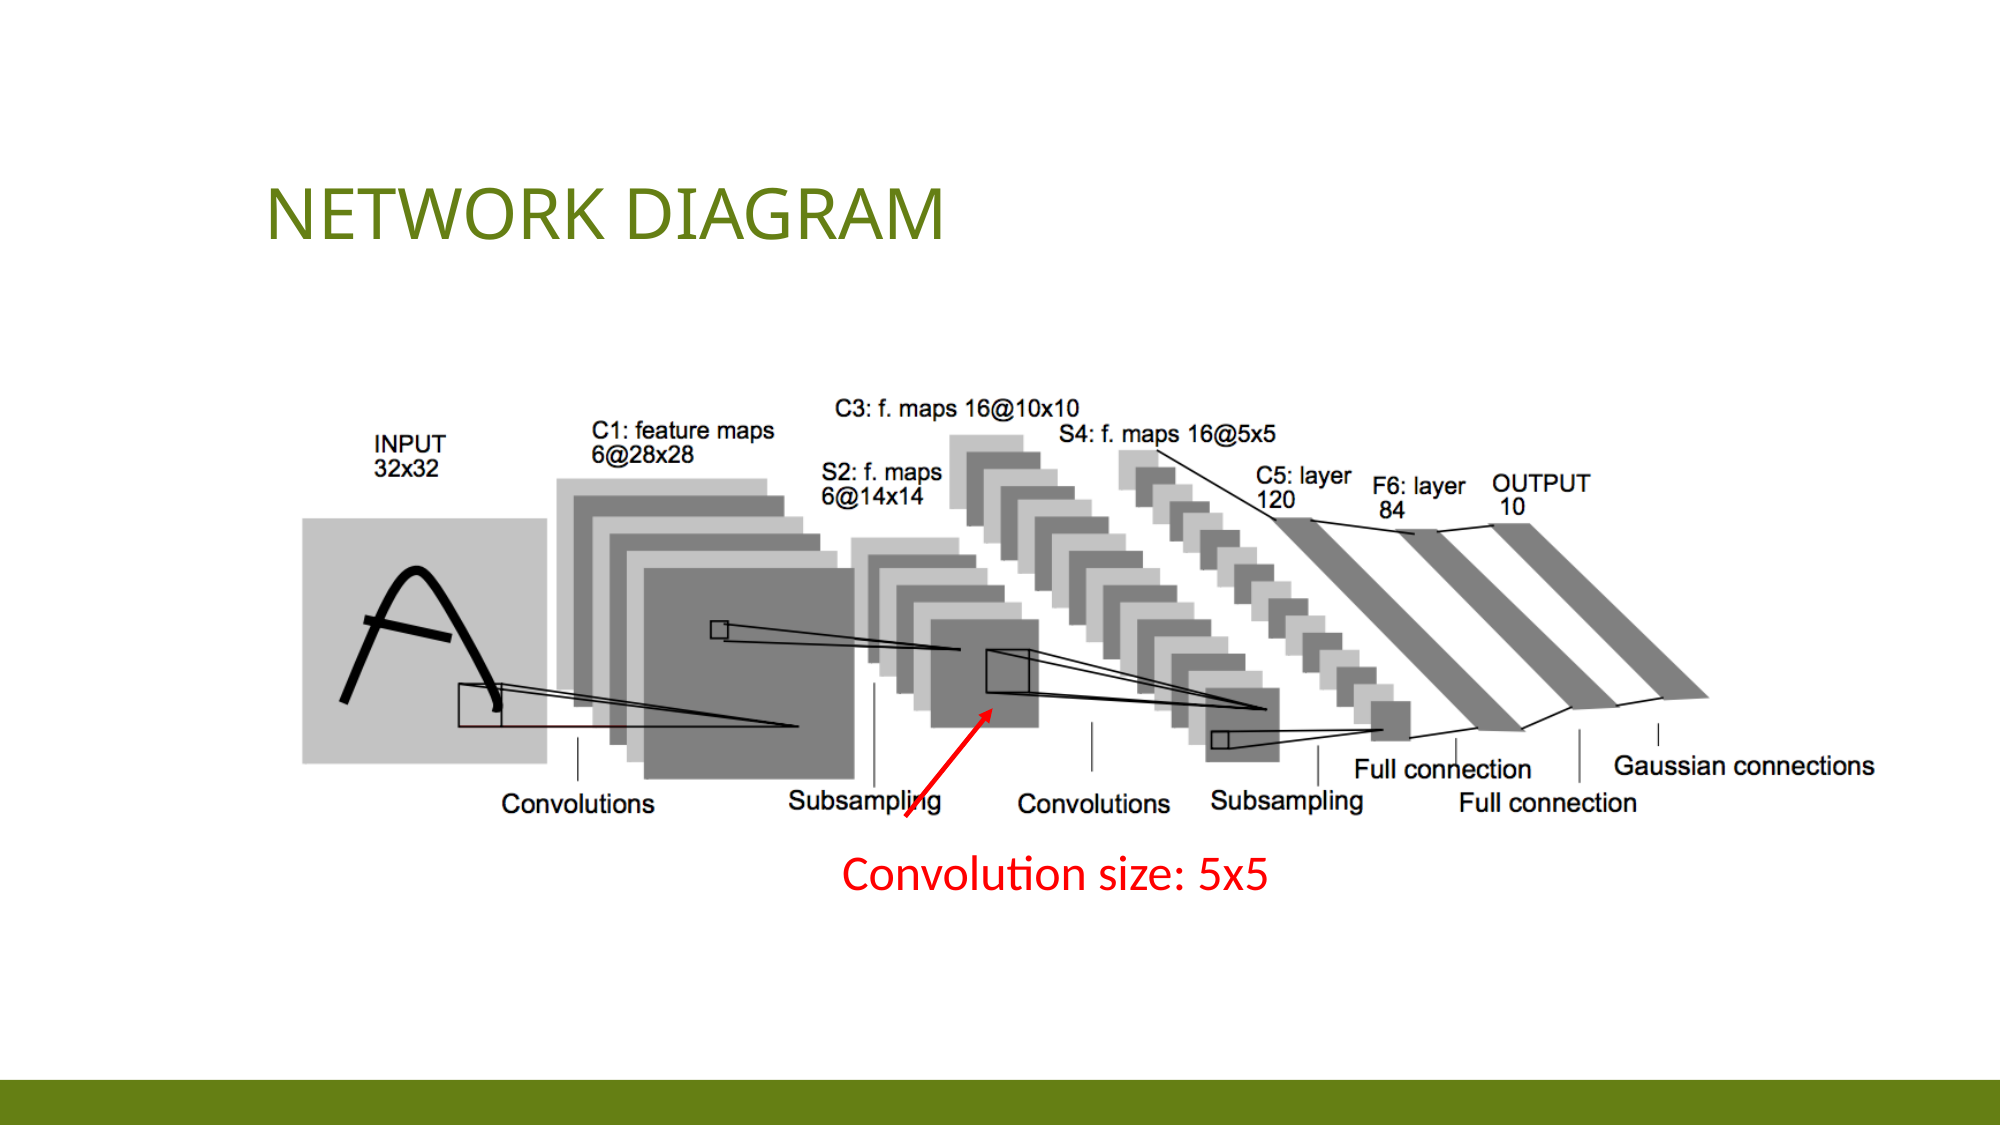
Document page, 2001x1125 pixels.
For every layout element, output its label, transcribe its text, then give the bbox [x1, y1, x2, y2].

title Network diagram [249, 75, 1750, 263]
text_box Convolution size: 5x5 [827, 834, 1285, 908]
picture [287, 374, 1893, 834]
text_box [905, 708, 993, 817]
